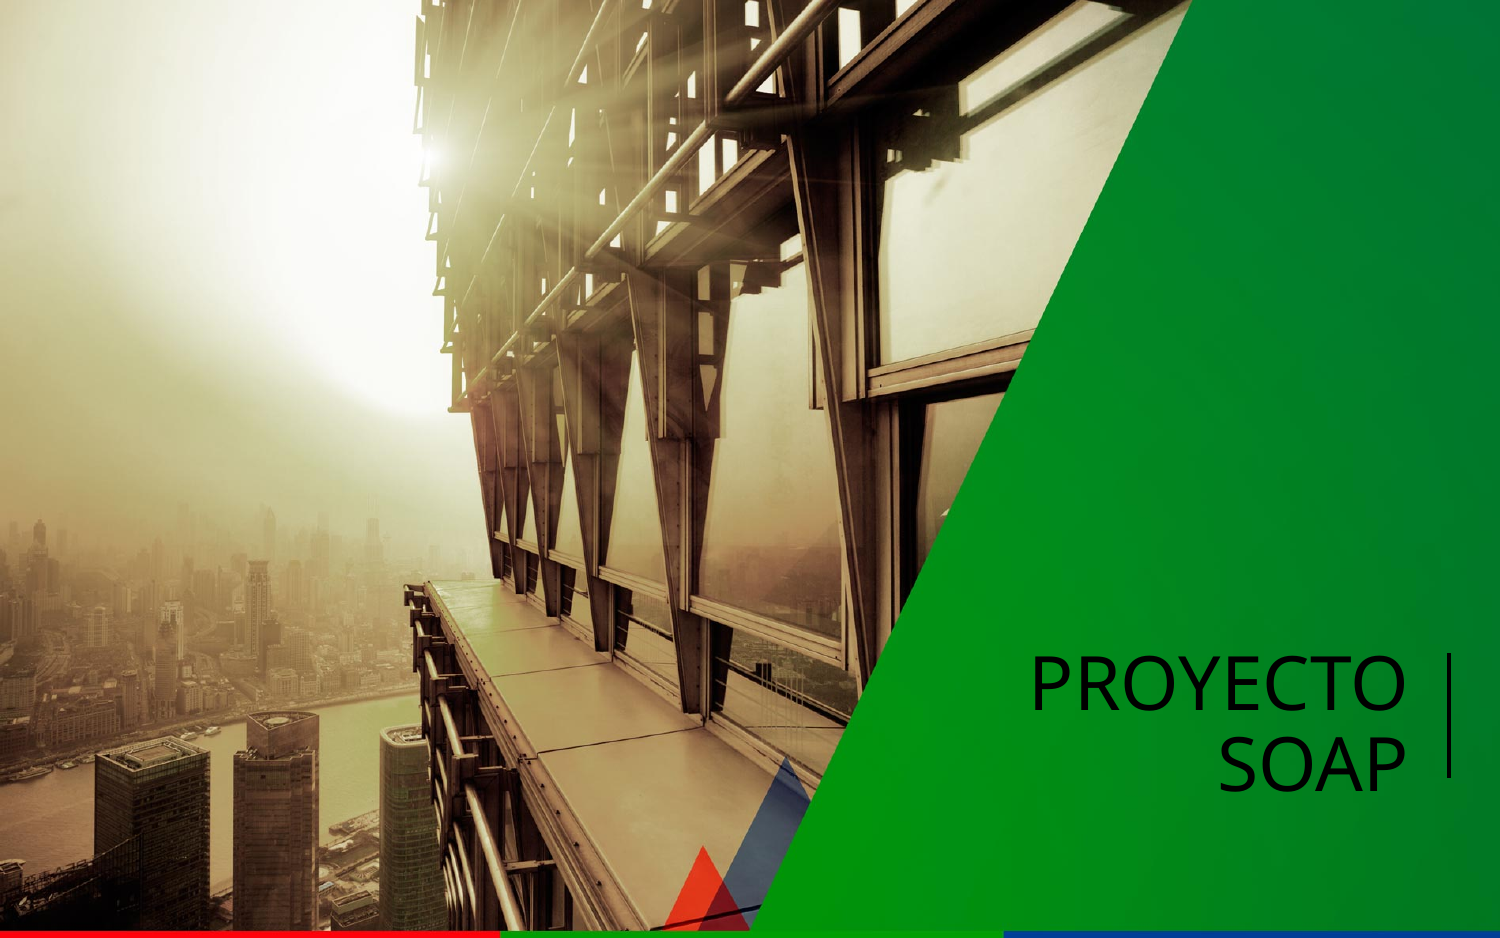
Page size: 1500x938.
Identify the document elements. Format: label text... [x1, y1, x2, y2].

picture [0, 0, 1500, 938]
title proyecto soap [975, 638, 1425, 764]
